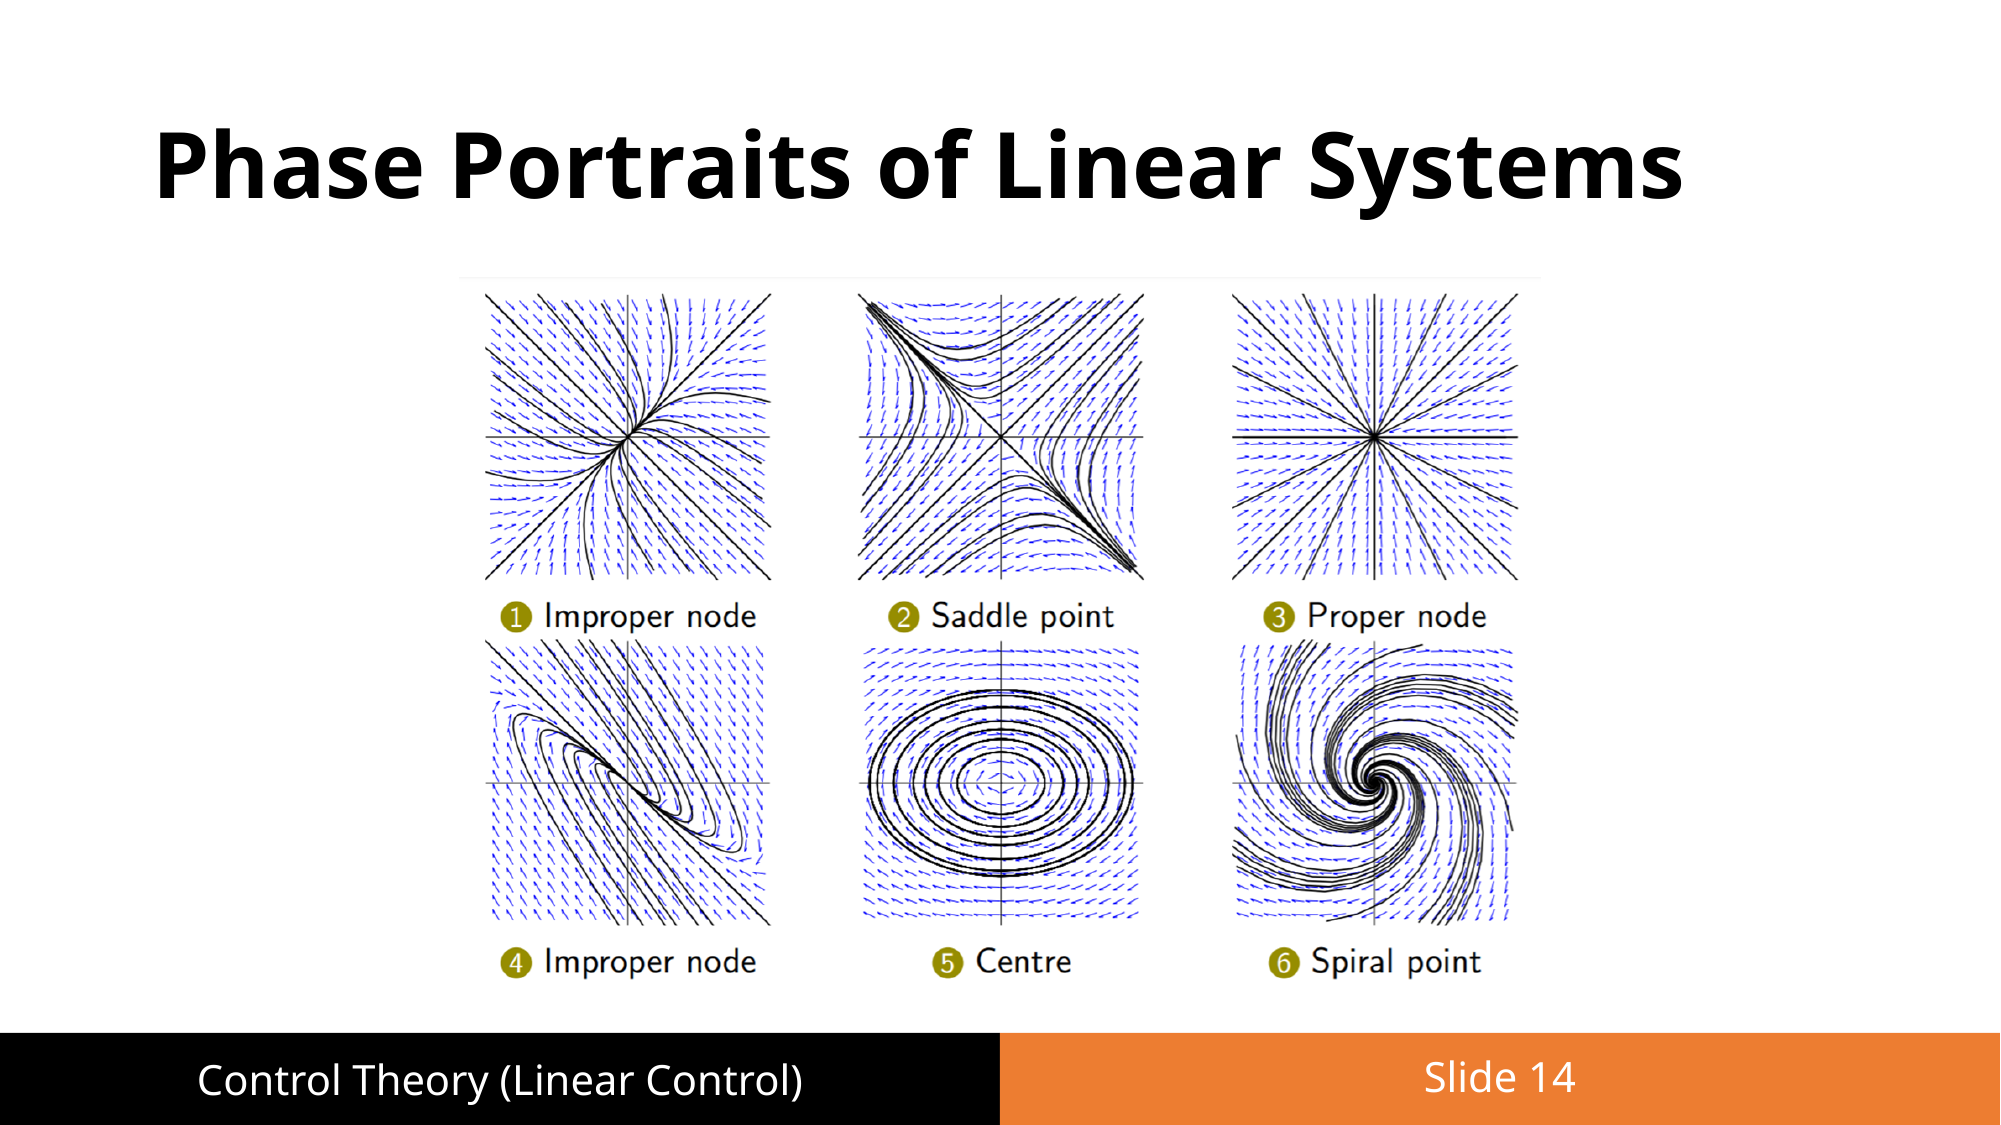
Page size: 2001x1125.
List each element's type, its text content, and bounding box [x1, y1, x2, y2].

picture [459, 277, 1541, 993]
text_box Slide 14 [999, 1032, 2000, 1125]
title Phase Portraits of Linear Systems [137, 59, 1863, 278]
text_box Control Theory (Linear Control) [0, 1032, 999, 1125]
